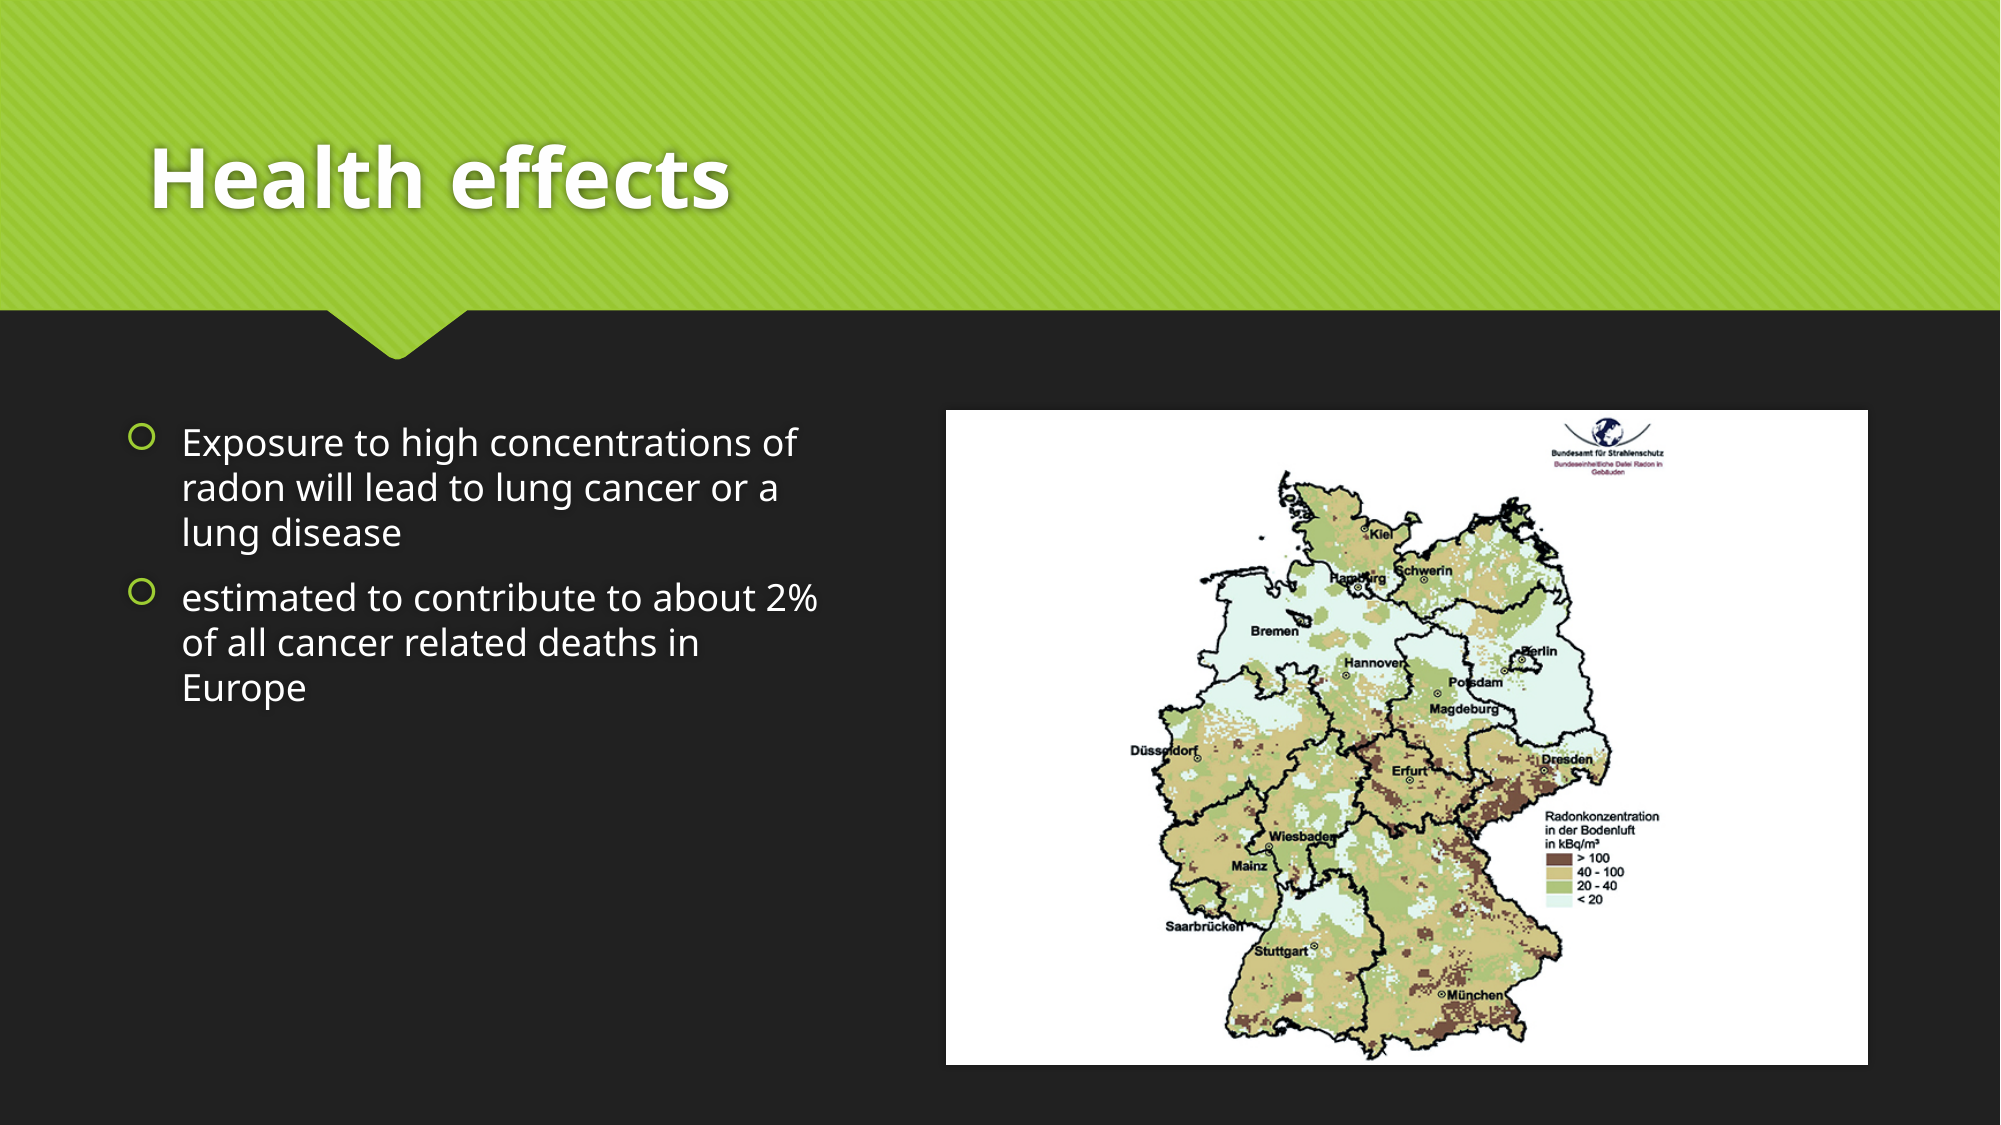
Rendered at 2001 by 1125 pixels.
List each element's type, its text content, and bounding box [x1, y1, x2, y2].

title Health effects [132, 73, 1868, 233]
picture [946, 410, 1868, 1066]
list Exposure to high concentrations of radon will lead to lung cancer or a lung disease estimated to contribute to about 2% of all cancer related deaths in Europe [110, 411, 845, 1098]
